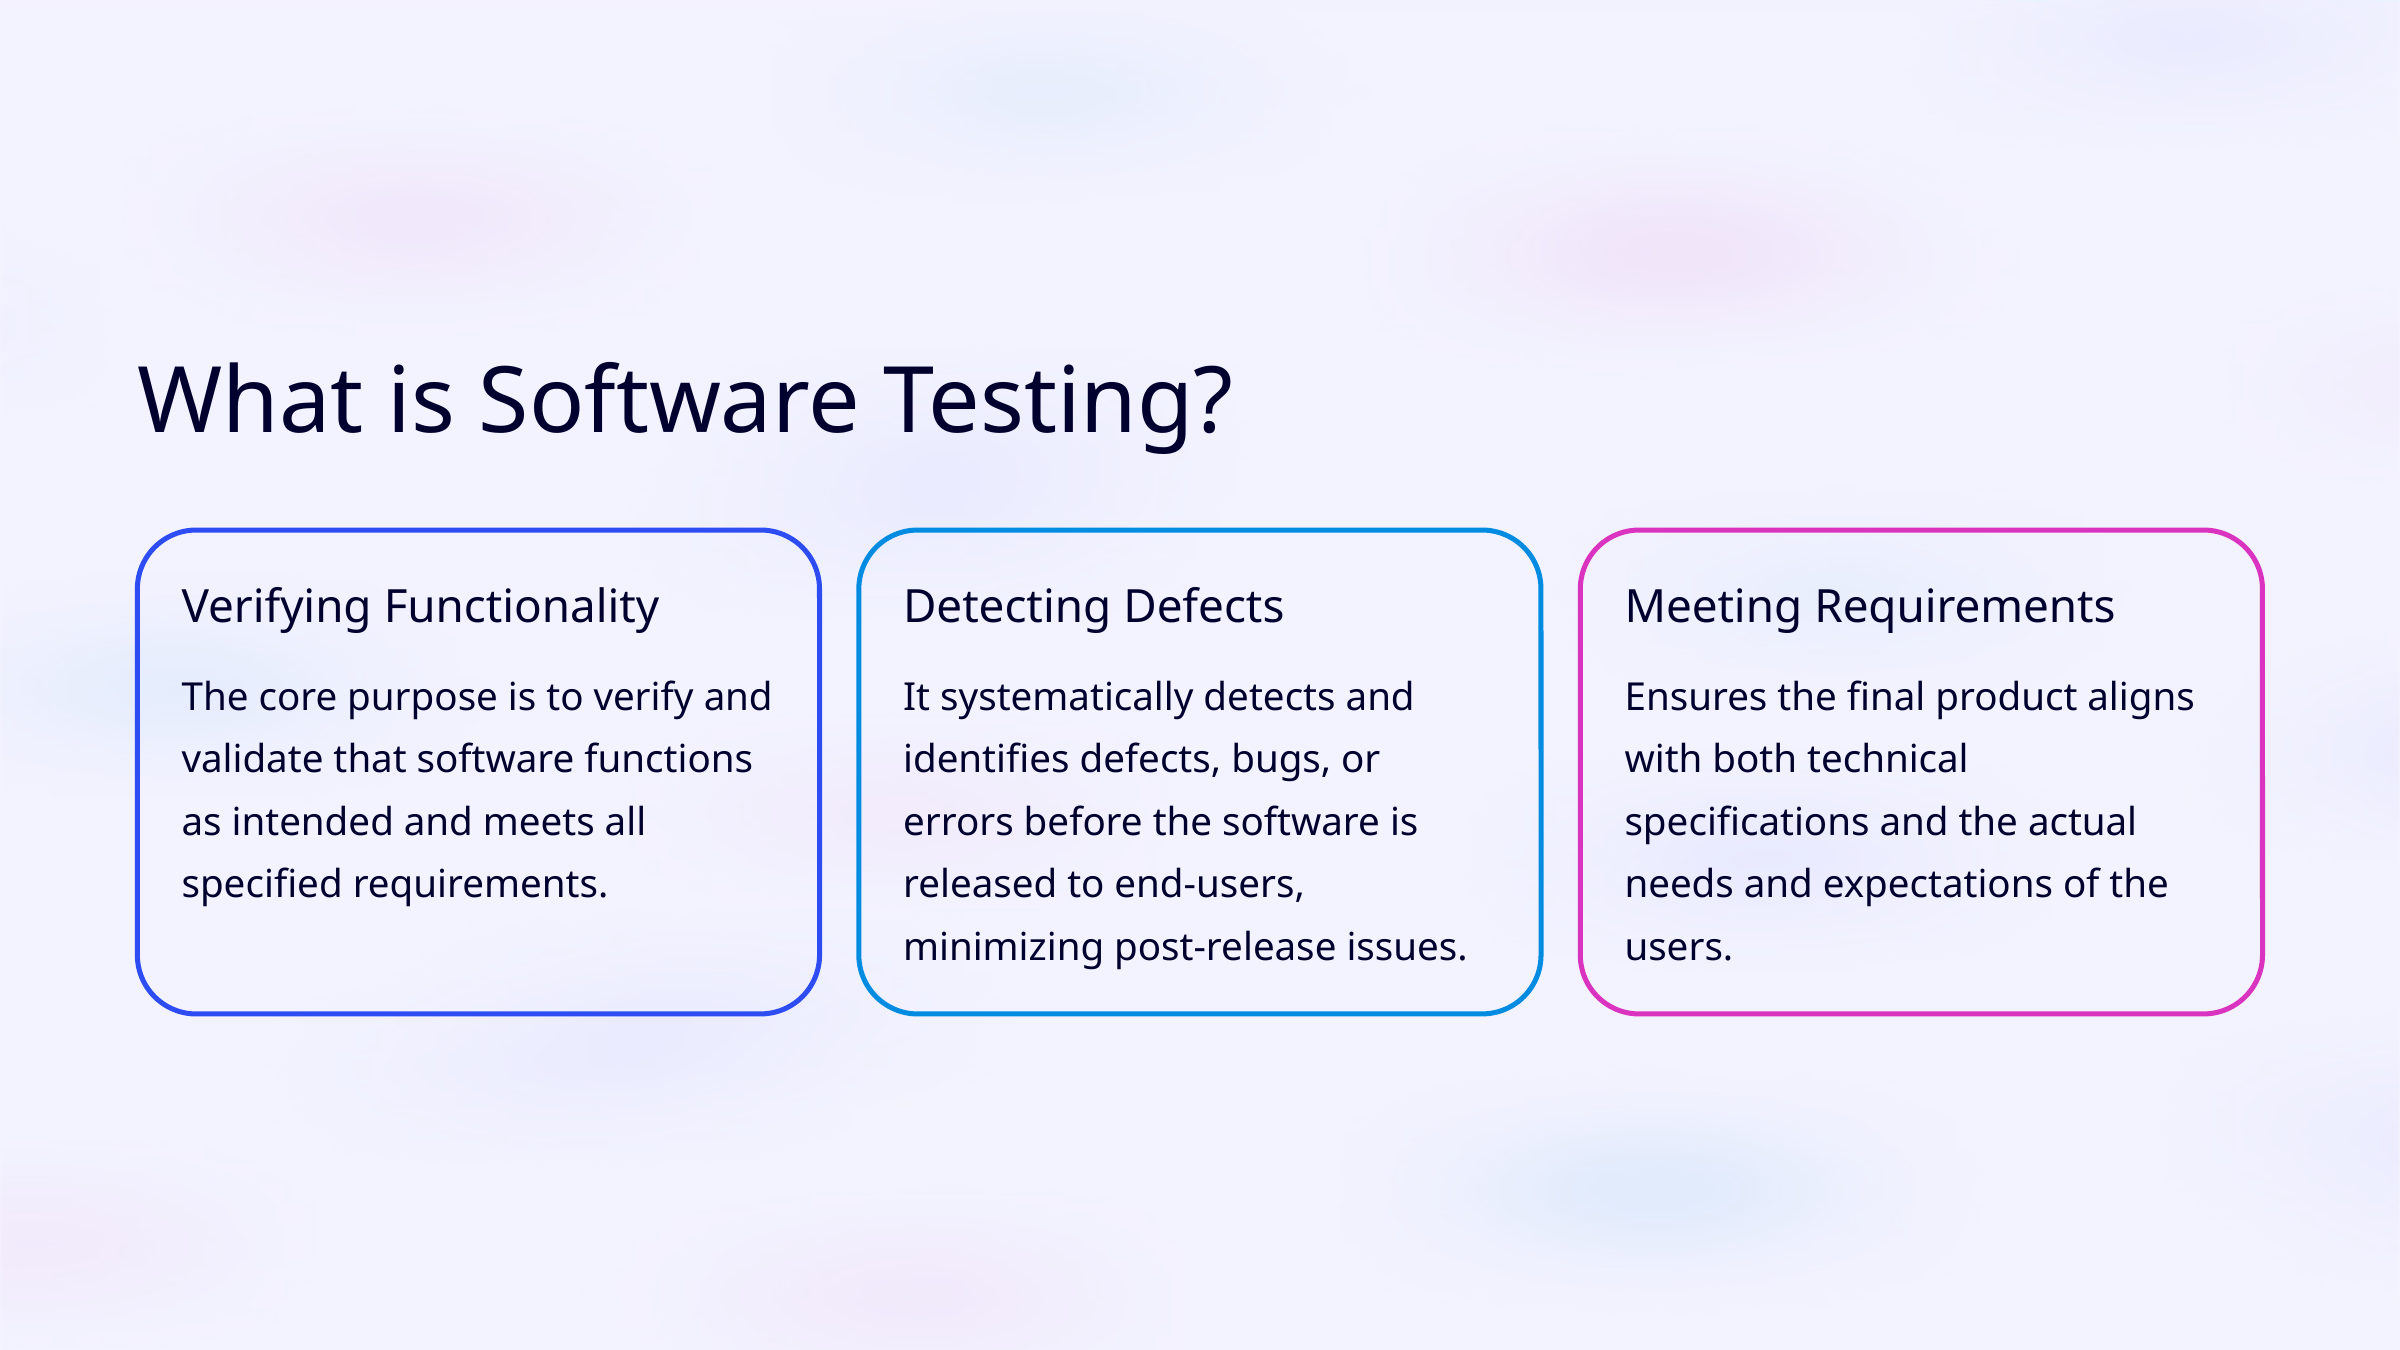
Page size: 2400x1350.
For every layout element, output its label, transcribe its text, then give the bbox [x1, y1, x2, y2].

text_box [137, 530, 820, 1014]
text_box What is Software Testing? [137, 335, 1253, 452]
text_box Meeting Requirements [1624, 574, 2102, 632]
text_box Ensures the final product aligns with both technical specifications and the actual needs and expectations of the users. [1624, 655, 2219, 907]
text_box [1580, 530, 2263, 1014]
text_box The core purpose is to verify and validate that software functions as intended and meets all specified requirements. [181, 655, 776, 907]
text_box Verifying Functionality [181, 574, 654, 632]
text_box Detecting Defects [903, 574, 1366, 632]
text_box [858, 530, 1542, 1014]
text_box It systematically detects and identifies defects, bugs, or errors before the software is released to end-users, minimizing post-release issues. [903, 655, 1497, 970]
